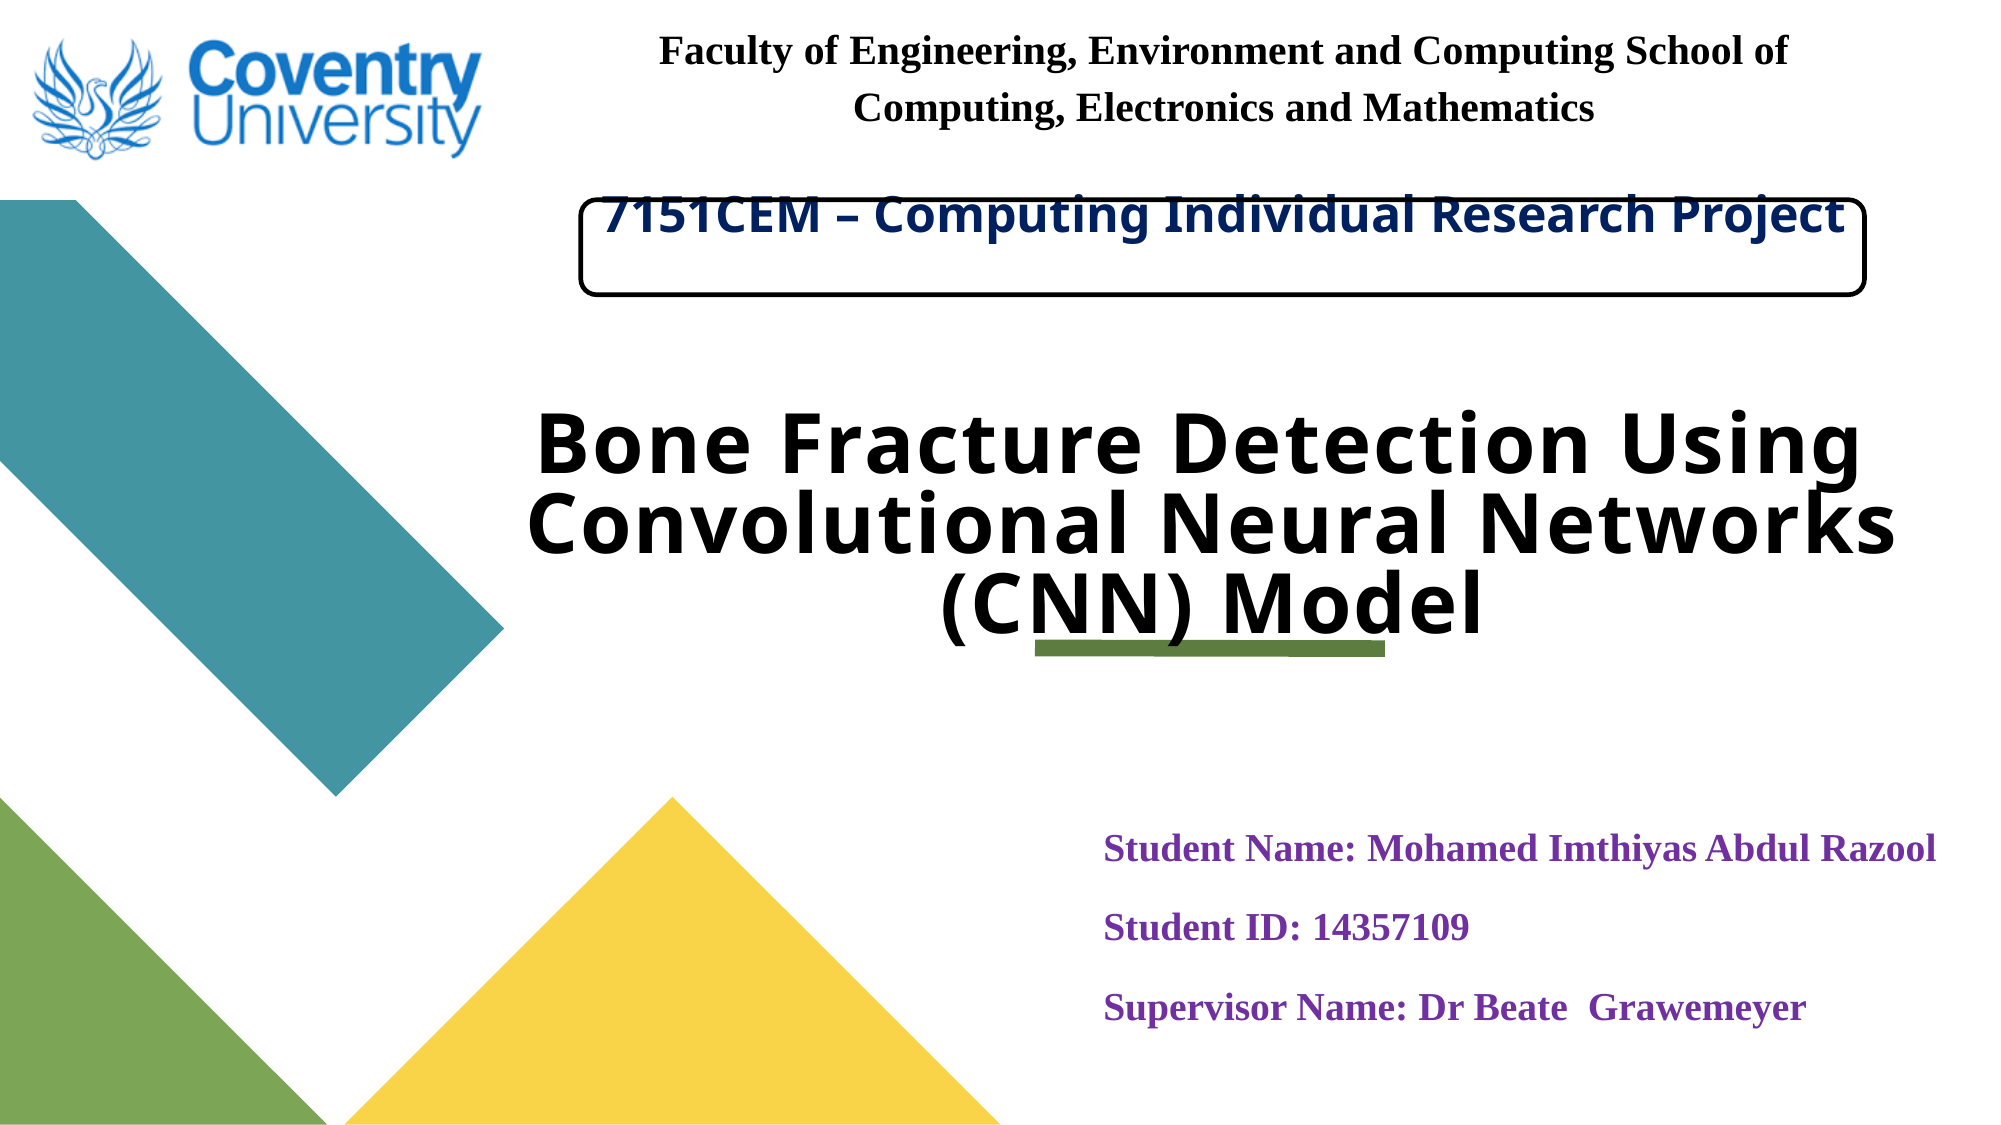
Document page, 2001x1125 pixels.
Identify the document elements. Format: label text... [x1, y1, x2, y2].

text_box Faculty of Engineering, Environment and Computing School of Computing, Electronics and Mathematics 7151CEM – Computing Individual Research Project [533, 0, 1948, 178]
text_box Student Name: Mohamed Imthiyas Abdul Razool Student ID: 14357109 Supervisor Name: Dr Beate Grawemeyer [1088, 799, 2000, 1125]
text_box [579, 198, 1866, 296]
title Bone Fracture Detection Using Convolutional Neural Networks (CNN) Model [455, 388, 1972, 650]
picture [0, 0, 515, 200]
